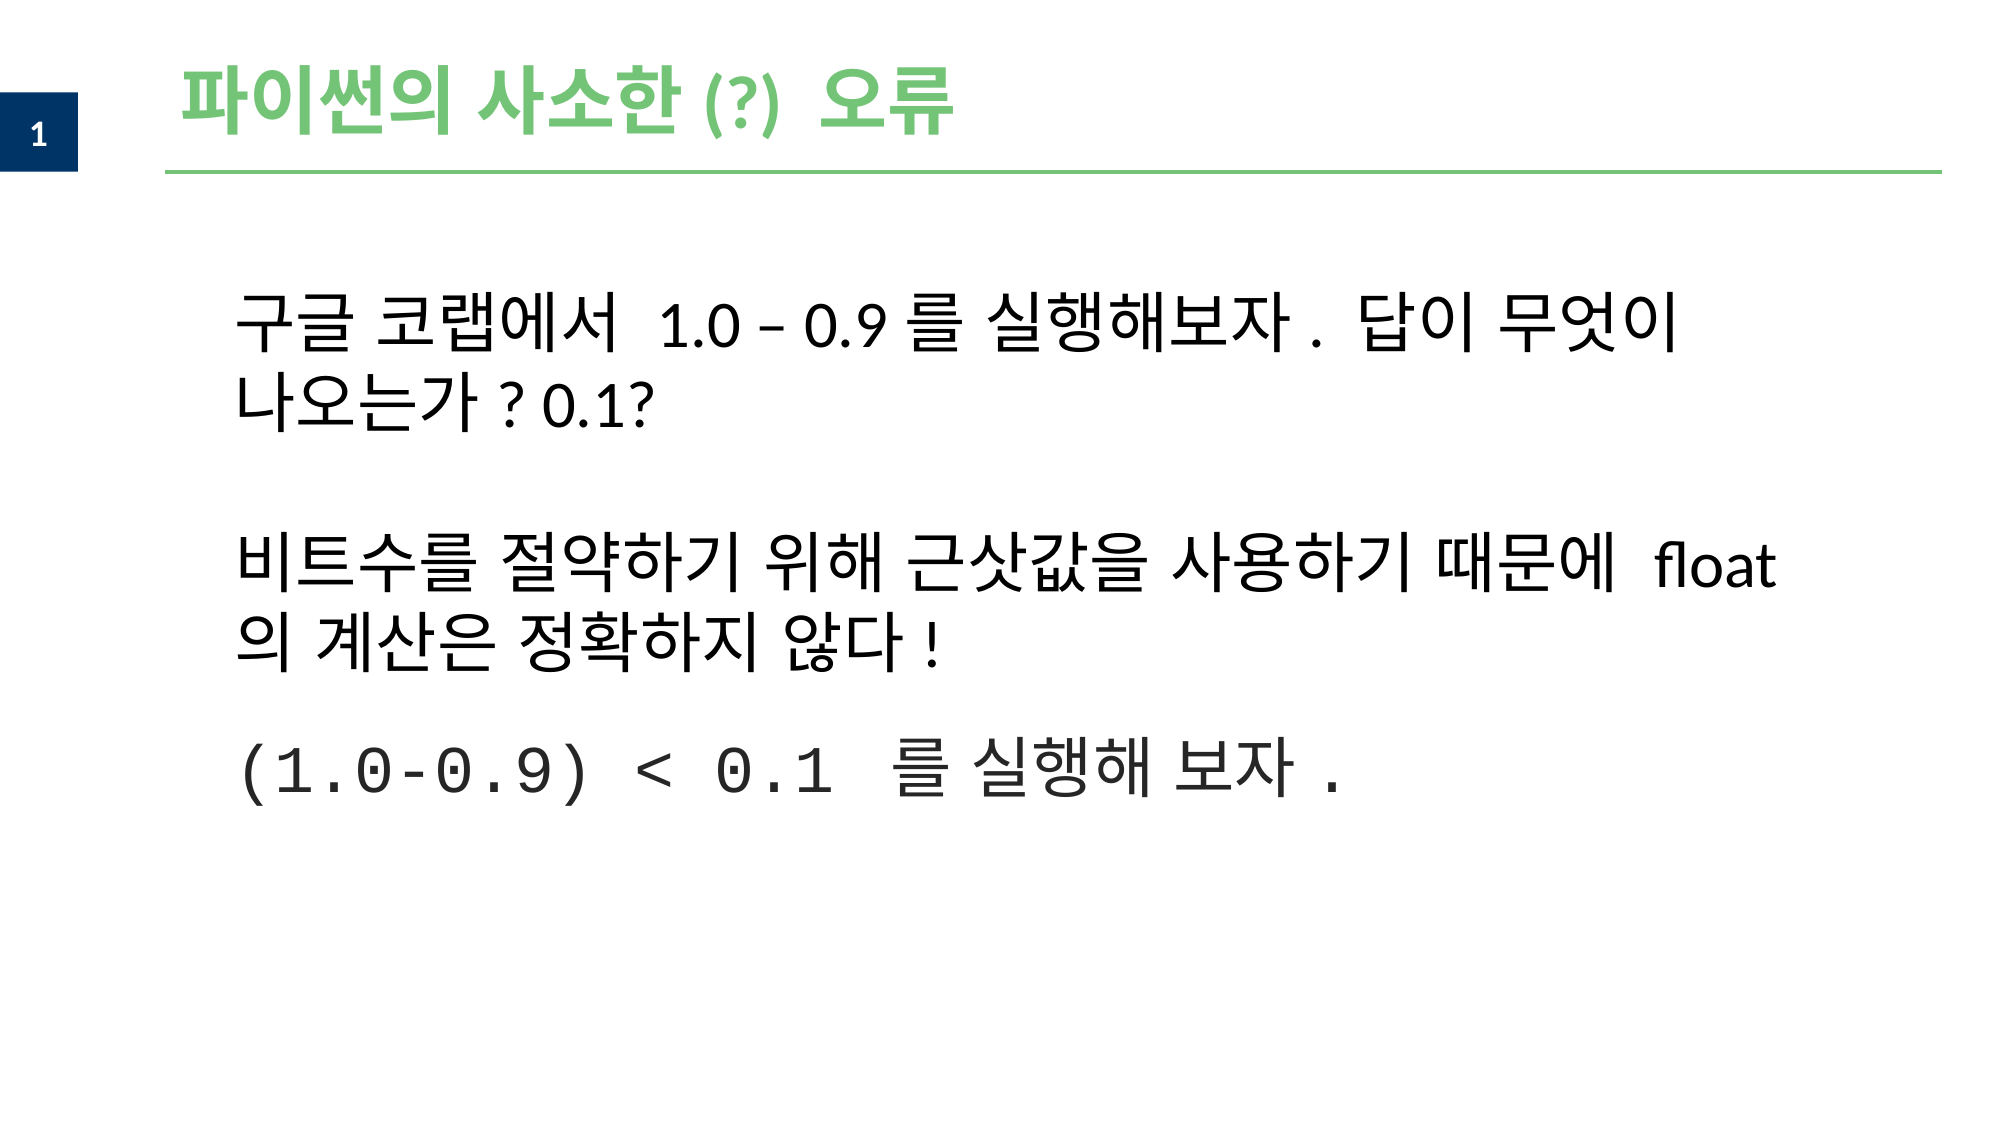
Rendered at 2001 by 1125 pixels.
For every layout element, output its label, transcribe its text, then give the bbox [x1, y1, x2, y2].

list 파이썬의 사소한(?) 오류 [165, 36, 1941, 172]
text_box 구글 코랩에서 1.0 – 0.9를 실행해보자. 답이 무엇이 나오는가? 0.1? 비트수를 절약하기 위해 근삿값을 사용하기 때문에 float의 계산은 정확하지 않다! (1.0-0.9) < 0.1 를 실행해 보자. [219, 273, 1867, 904]
